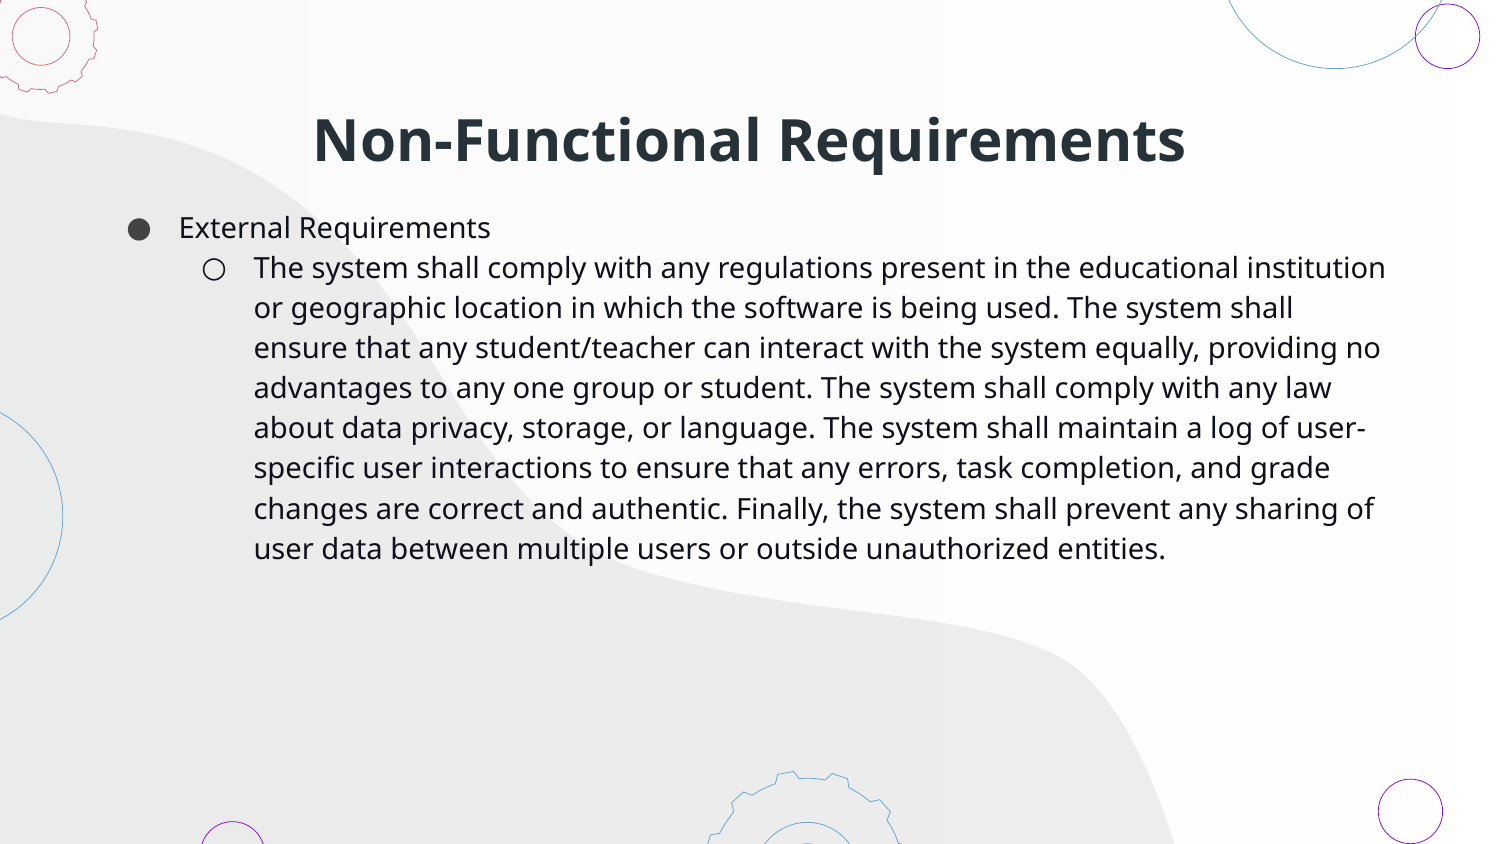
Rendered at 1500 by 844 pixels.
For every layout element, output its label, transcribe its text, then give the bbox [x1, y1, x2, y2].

subtitle External Requirements The system shall comply with any regulations present in the educational institution or geographic location in which the software is being used. The system shall ensure that any student/teacher can interact with the system equally, providing no advantages to any one group or student. The system shall comply with any law about data privacy, storage, or language. The system shall maintain a log of user-specific user interactions to ensure that any errors, task completion, and grade changes are correct and authentic. Finally, the system shall prevent any sharing of user data between multiple users or outside unauthorized entities. [88, 188, 1412, 726]
title Non-Functional Requirements [116, 107, 1383, 168]
